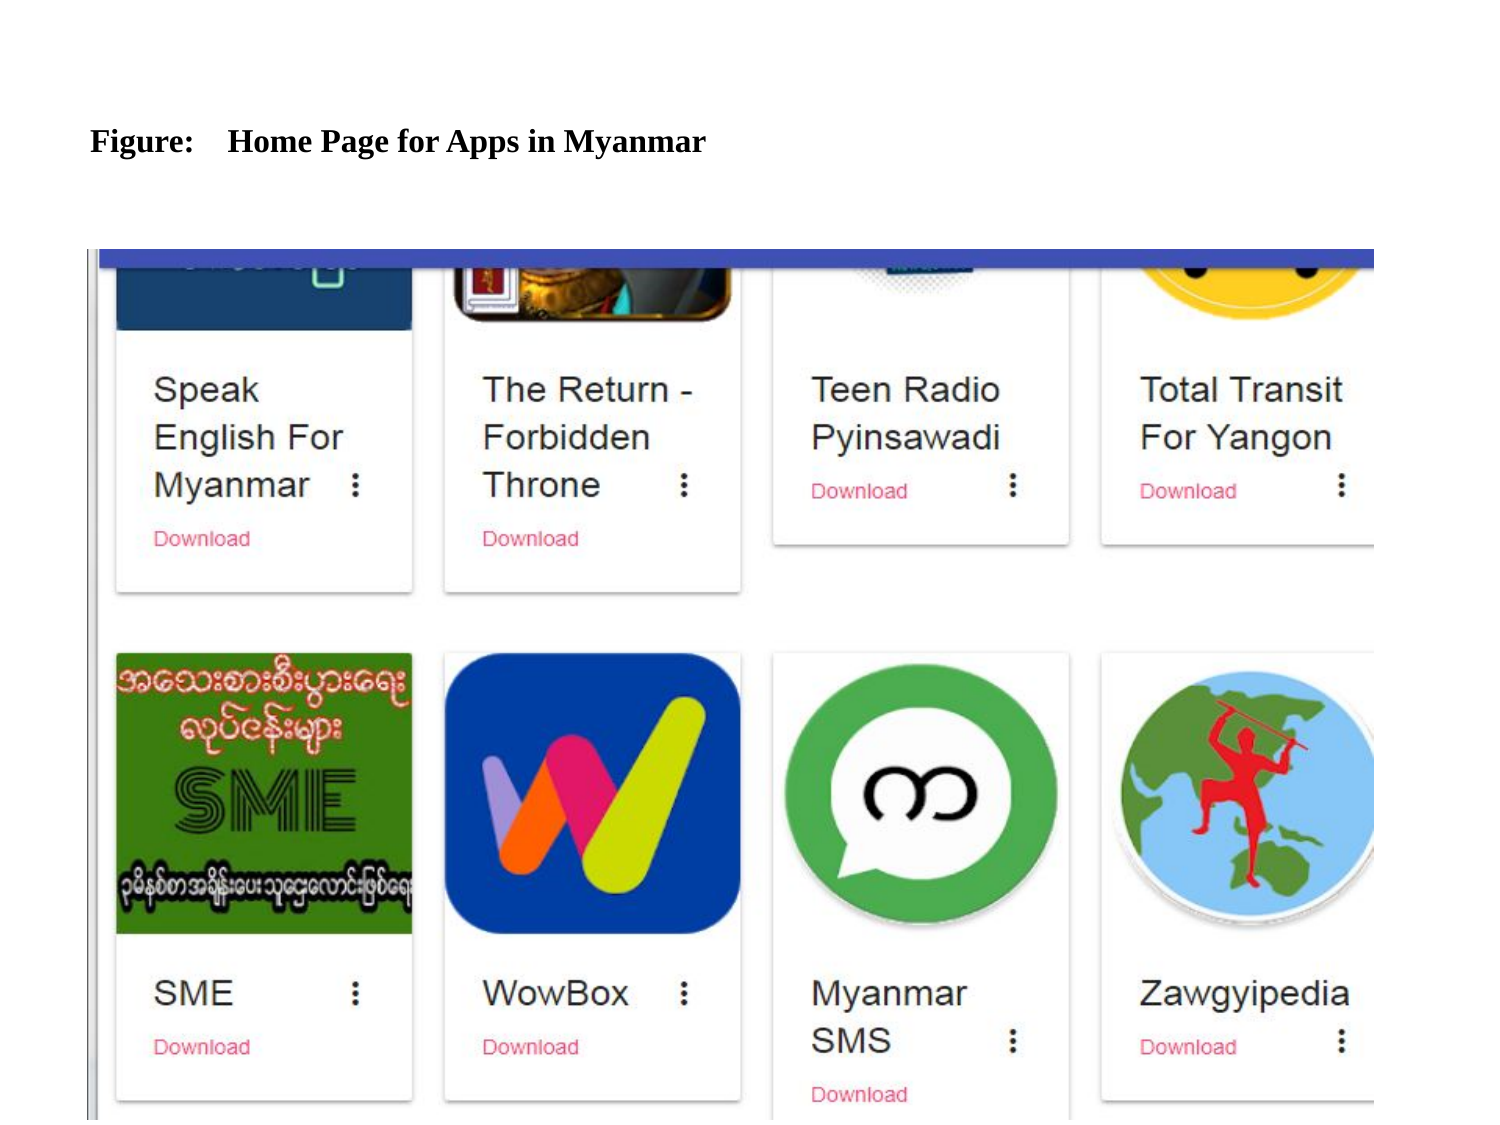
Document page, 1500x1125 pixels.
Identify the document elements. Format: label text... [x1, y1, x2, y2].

picture [87, 249, 1374, 1120]
title Figure: Home Page for Apps in Myanmar [75, 45, 1374, 233]
